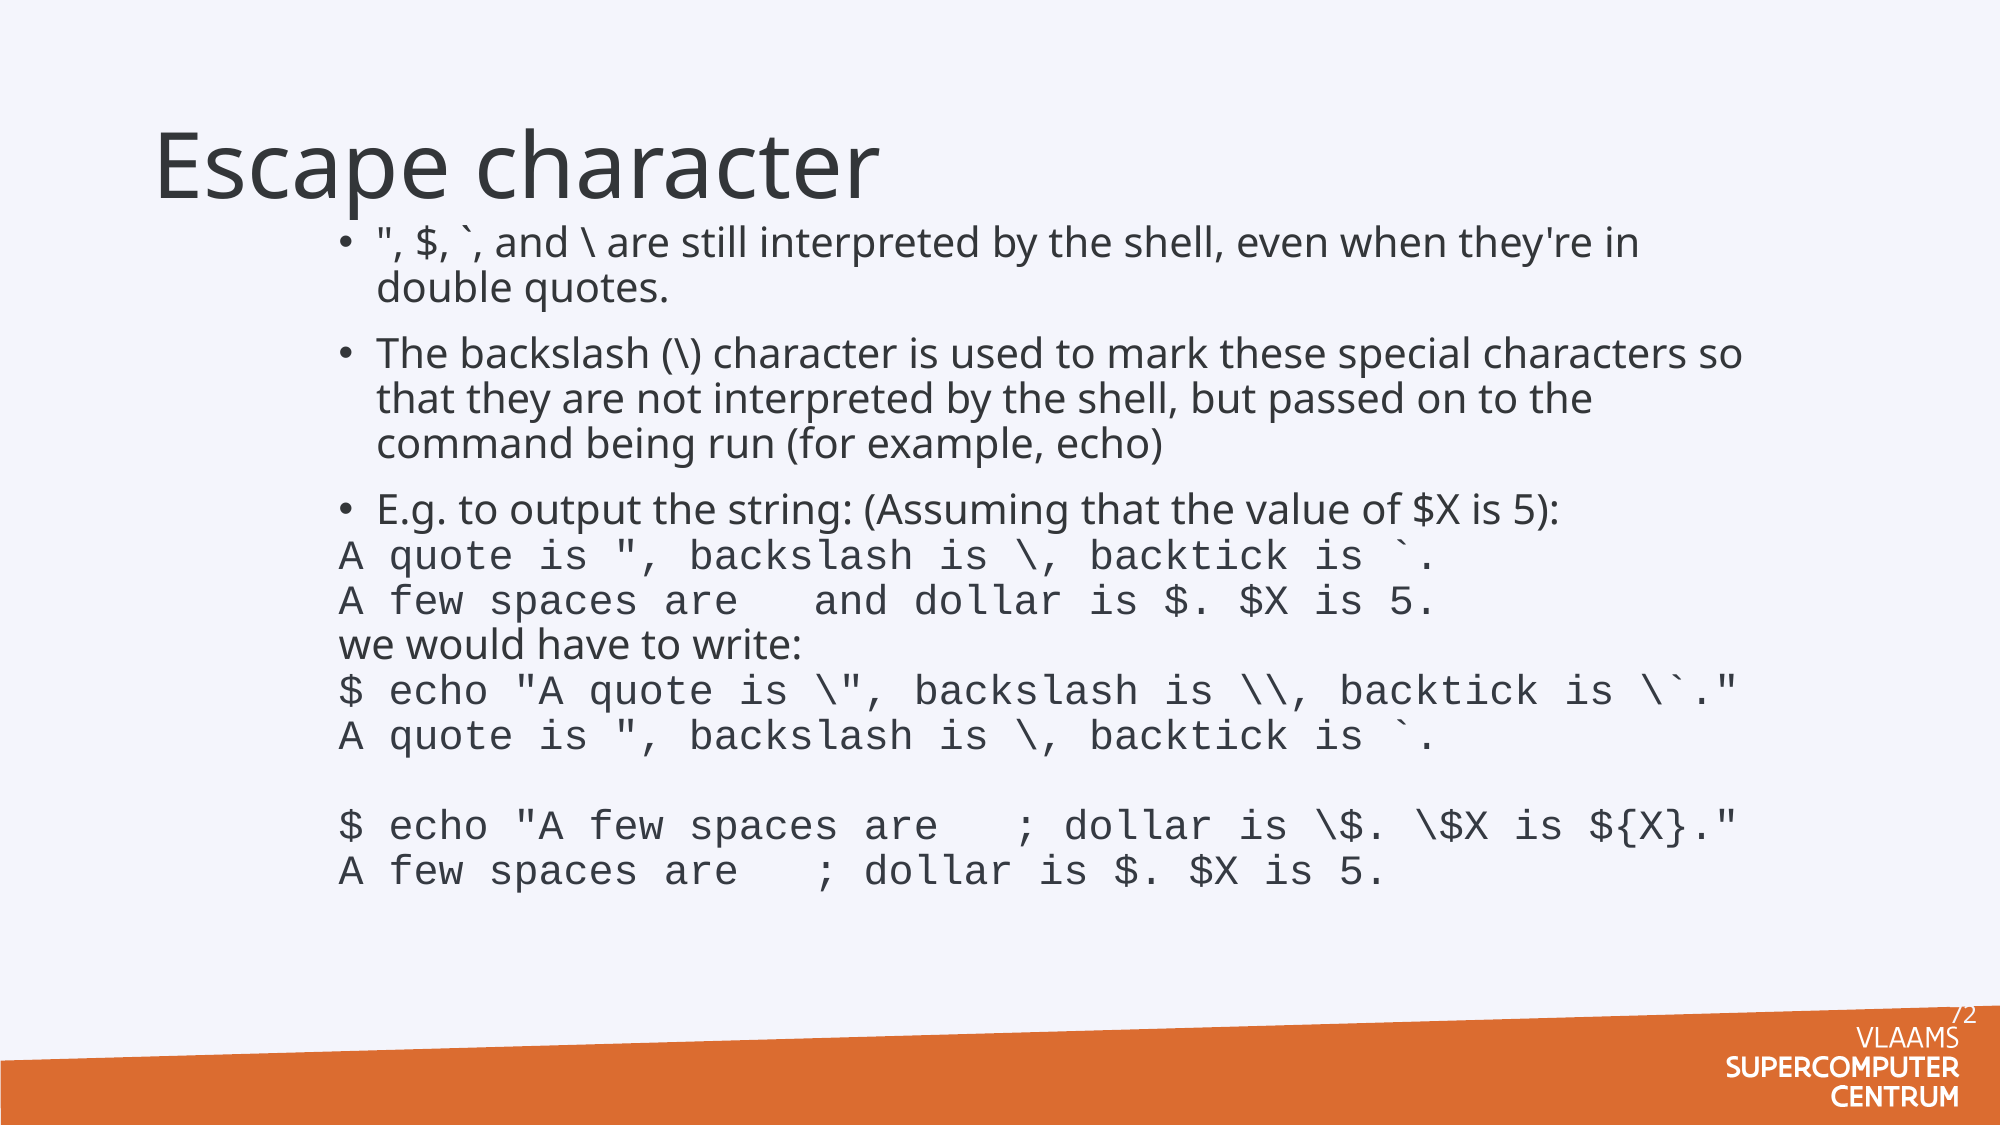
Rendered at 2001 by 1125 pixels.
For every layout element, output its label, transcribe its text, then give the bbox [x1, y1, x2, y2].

list ", $, `, and \ are still interpreted by the shell, even when they're in double quotes. The backslash (\) character is used to mark these special characters so that they are not interpreted by the shell, but passed on to the command being run (for example, echo) E.g. to output the string: (Assuming that the value of $X is 5): A quote is ", backslash is \, backtick is `. A few spaces are and dollar is $. $X is 5. we would have to write: $ echo "A quote is \", backslash is \\, backtick is \`." A quote is ", backslash is \, backtick is `. $ echo "A few spaces are ; dollar is \$. \$X is ${X}." A few spaces are ; dollar is $. $X is 5. [338, 221, 1745, 948]
picture [1725, 1021, 1960, 1117]
slide_number 72 [1787, 992, 1993, 1040]
title Escape character [137, 59, 1863, 278]
